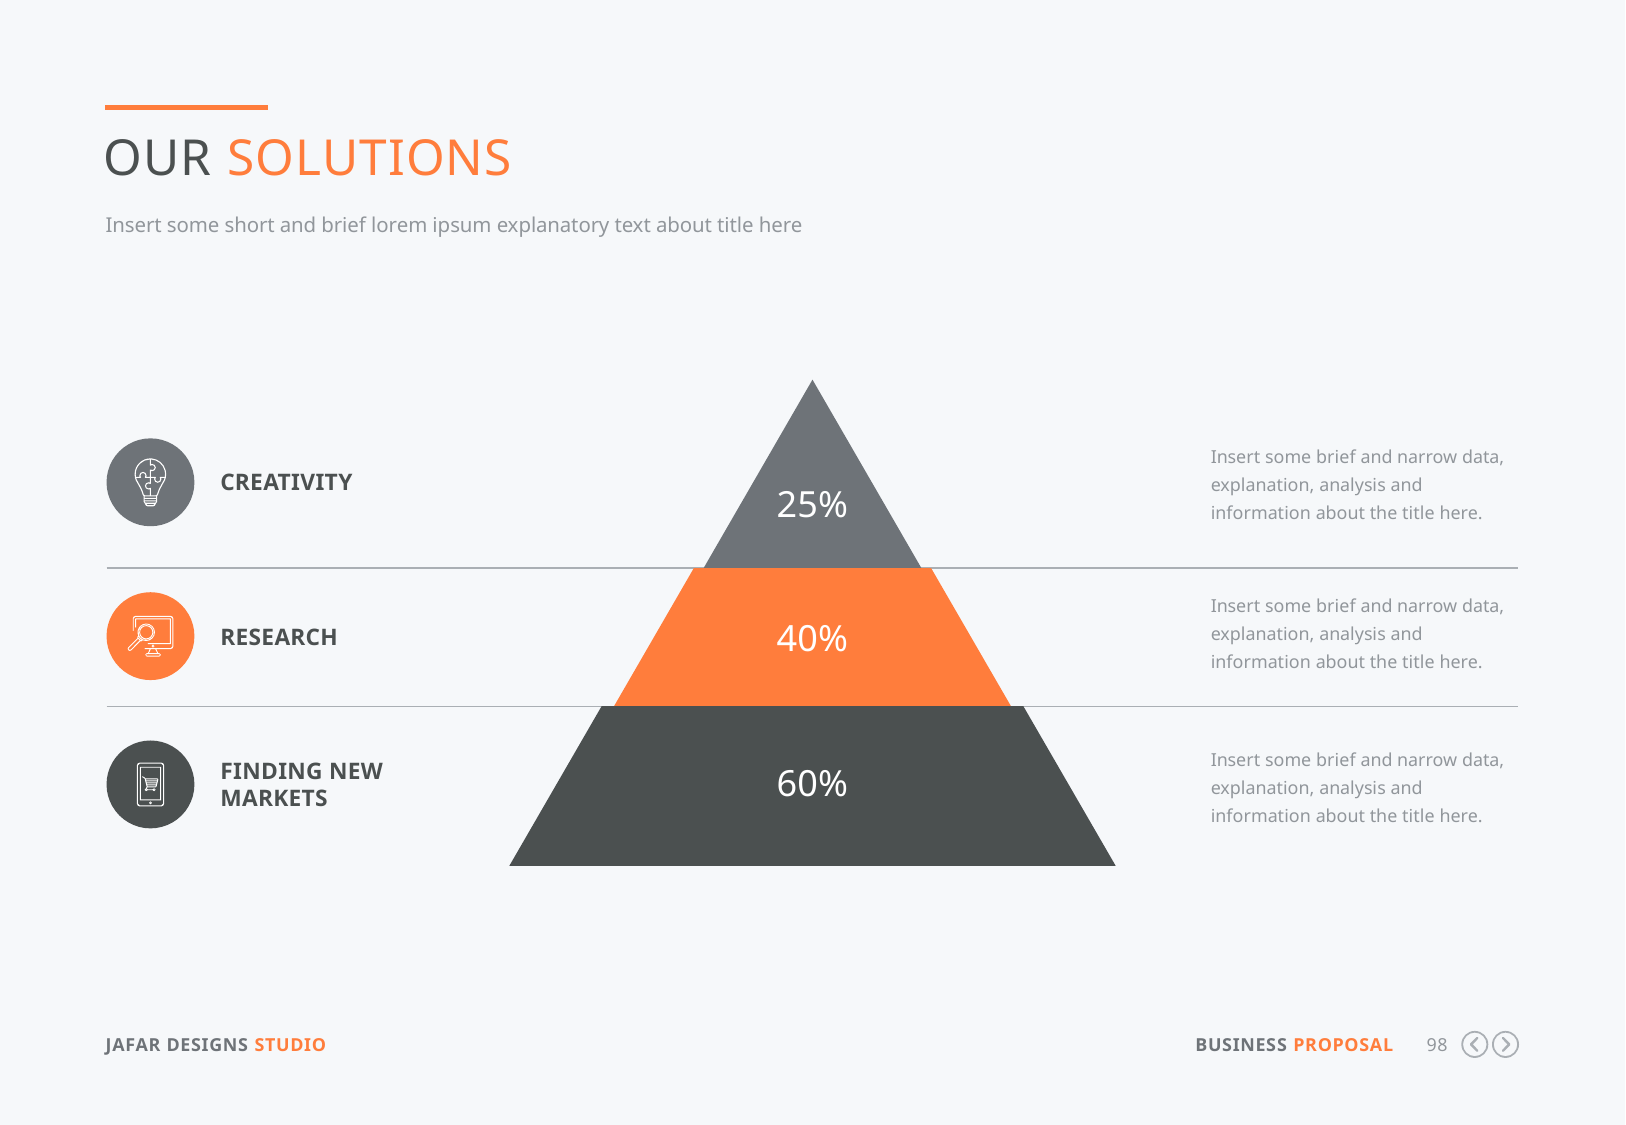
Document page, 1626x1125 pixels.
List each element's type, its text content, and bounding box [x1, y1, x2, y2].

text_box Insert some brief and narrow data, explanation, analysis and information about the title here. [1210, 588, 1518, 673]
text_box Insert some brief and narrow data, explanation, analysis and information about the title here. [1210, 439, 1518, 524]
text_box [106, 592, 195, 681]
text_box Finding New Markets [220, 757, 427, 812]
text_box [614, 569, 1011, 706]
list Insert some short and brief lorem ipsum explanatory text about title here [105, 209, 1519, 241]
text_box 40% [747, 615, 878, 659]
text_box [106, 740, 195, 829]
text_box [509, 707, 1116, 866]
text_box 25% [747, 481, 878, 526]
text_box Insert some brief and narrow data, explanation, analysis and information about the title here. [1210, 741, 1518, 827]
list Our solutions [103, 125, 1518, 188]
text_box [753, 379, 872, 481]
text_box 60% [747, 760, 878, 804]
text_box Creativity [220, 468, 427, 496]
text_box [106, 438, 195, 527]
text_box Research [220, 622, 427, 650]
text_box [703, 492, 922, 568]
